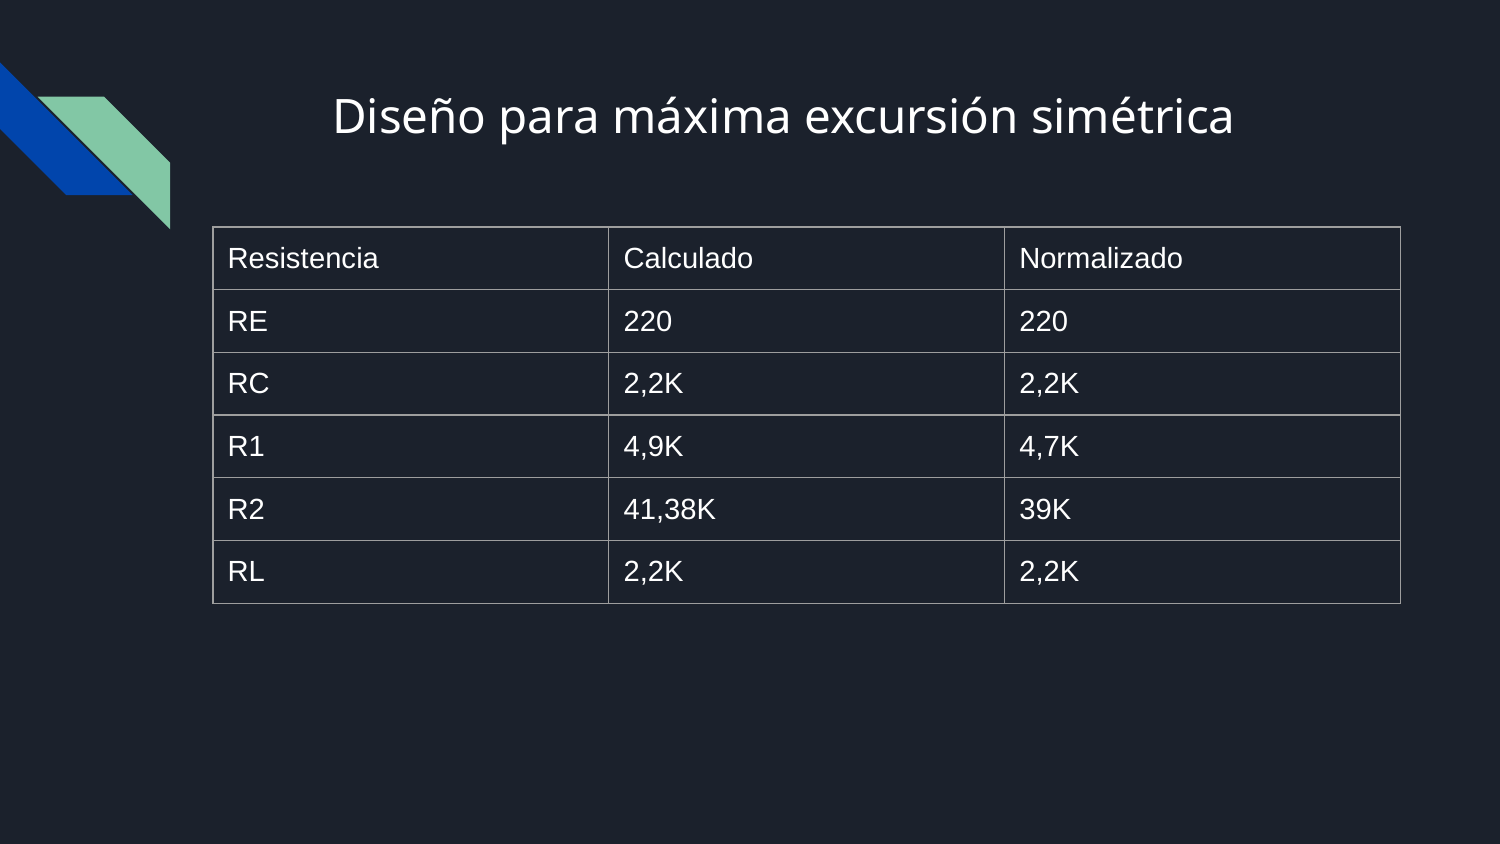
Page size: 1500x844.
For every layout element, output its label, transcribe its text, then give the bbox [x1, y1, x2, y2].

title Diseño para máxima excursión simétrica [207, 71, 1362, 159]
table_cell 41,38K [609, 478, 1004, 540]
list [936, 372, 1442, 757]
table_header Calculado [609, 228, 1004, 289]
table_header Normalizado [1005, 228, 1400, 289]
table_cell R1 [214, 416, 608, 477]
table_cell 2,2K [1005, 353, 1400, 414]
table_cell 4,7K [1005, 416, 1400, 477]
table_cell 2,2K [1005, 541, 1400, 603]
table_header Resistencia [214, 228, 608, 289]
table_cell RL [214, 541, 608, 603]
table_cell R2 [214, 478, 608, 540]
table_cell RE [214, 290, 608, 352]
table_cell 39K [1005, 478, 1400, 540]
table_cell 220 [609, 290, 1004, 352]
table_cell RC [214, 353, 608, 414]
table_cell 2,2K [609, 353, 1004, 414]
table_cell 220 [1005, 290, 1400, 352]
table_cell 2,2K [609, 541, 1004, 603]
table_cell 4,9K [609, 416, 1004, 477]
